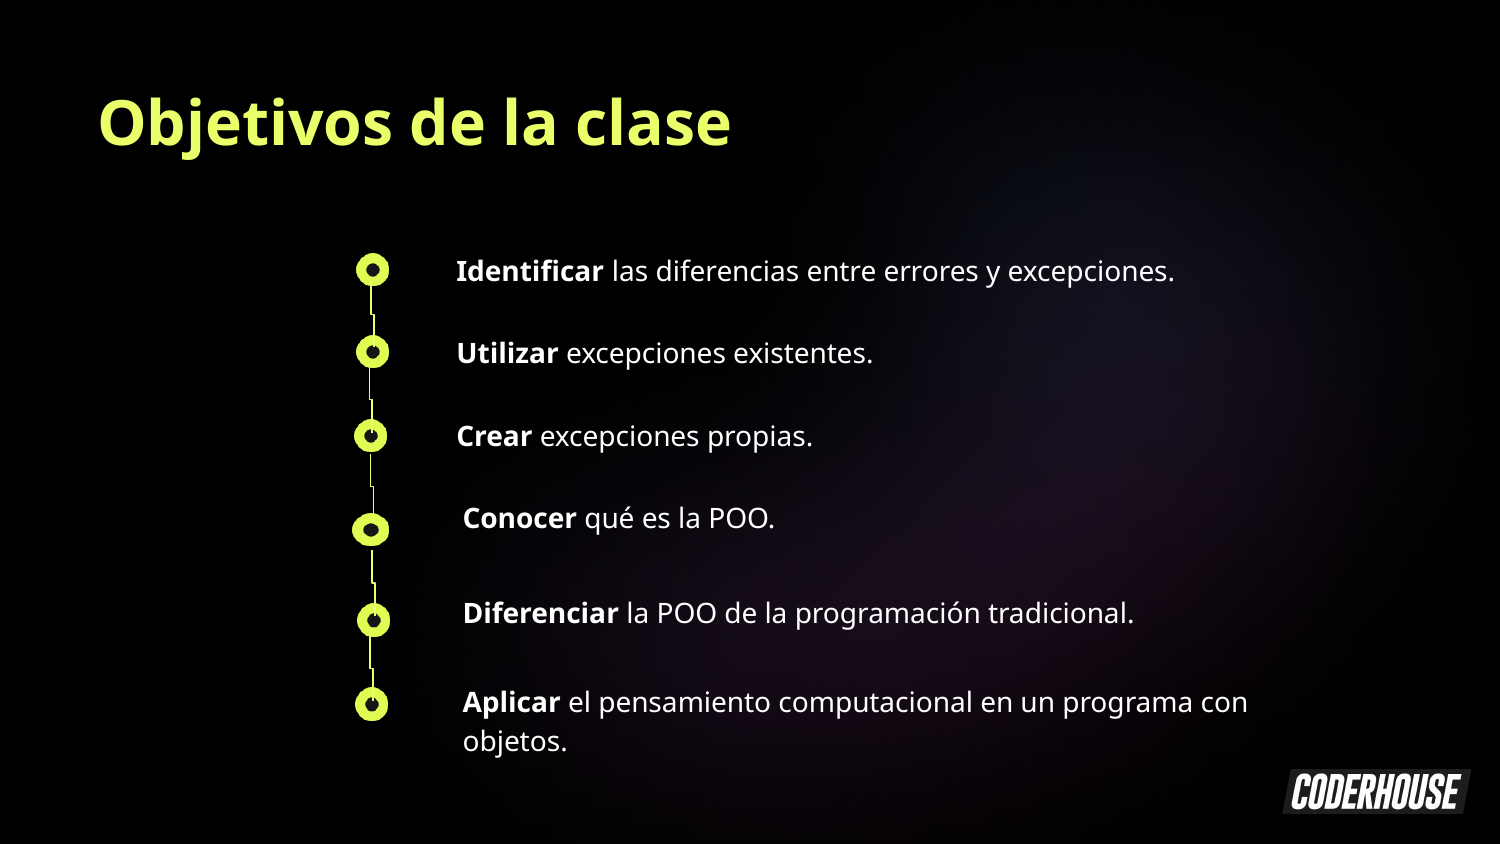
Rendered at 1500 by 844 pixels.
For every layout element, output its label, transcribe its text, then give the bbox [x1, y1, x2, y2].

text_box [338, 666, 405, 670]
text_box Aplicar el pensamiento computacional en un programa con objetos. [447, 664, 1370, 772]
text_box Crear excepciones propias. [441, 403, 1144, 467]
text_box Conocer qué es la POO. [447, 485, 1233, 550]
text_box Identificar las diferencias entre errores y excepciones. [441, 238, 1288, 302]
text_box Diferenciar la POO de la programación tradicional. [447, 580, 1233, 645]
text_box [337, 398, 404, 402]
picture [0, 0, 1500, 844]
text_box Utilizar excepciones existentes. [441, 320, 1144, 385]
text_box Objetivos de la clase [82, 76, 1418, 175]
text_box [338, 484, 406, 489]
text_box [340, 581, 407, 585]
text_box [339, 312, 406, 317]
